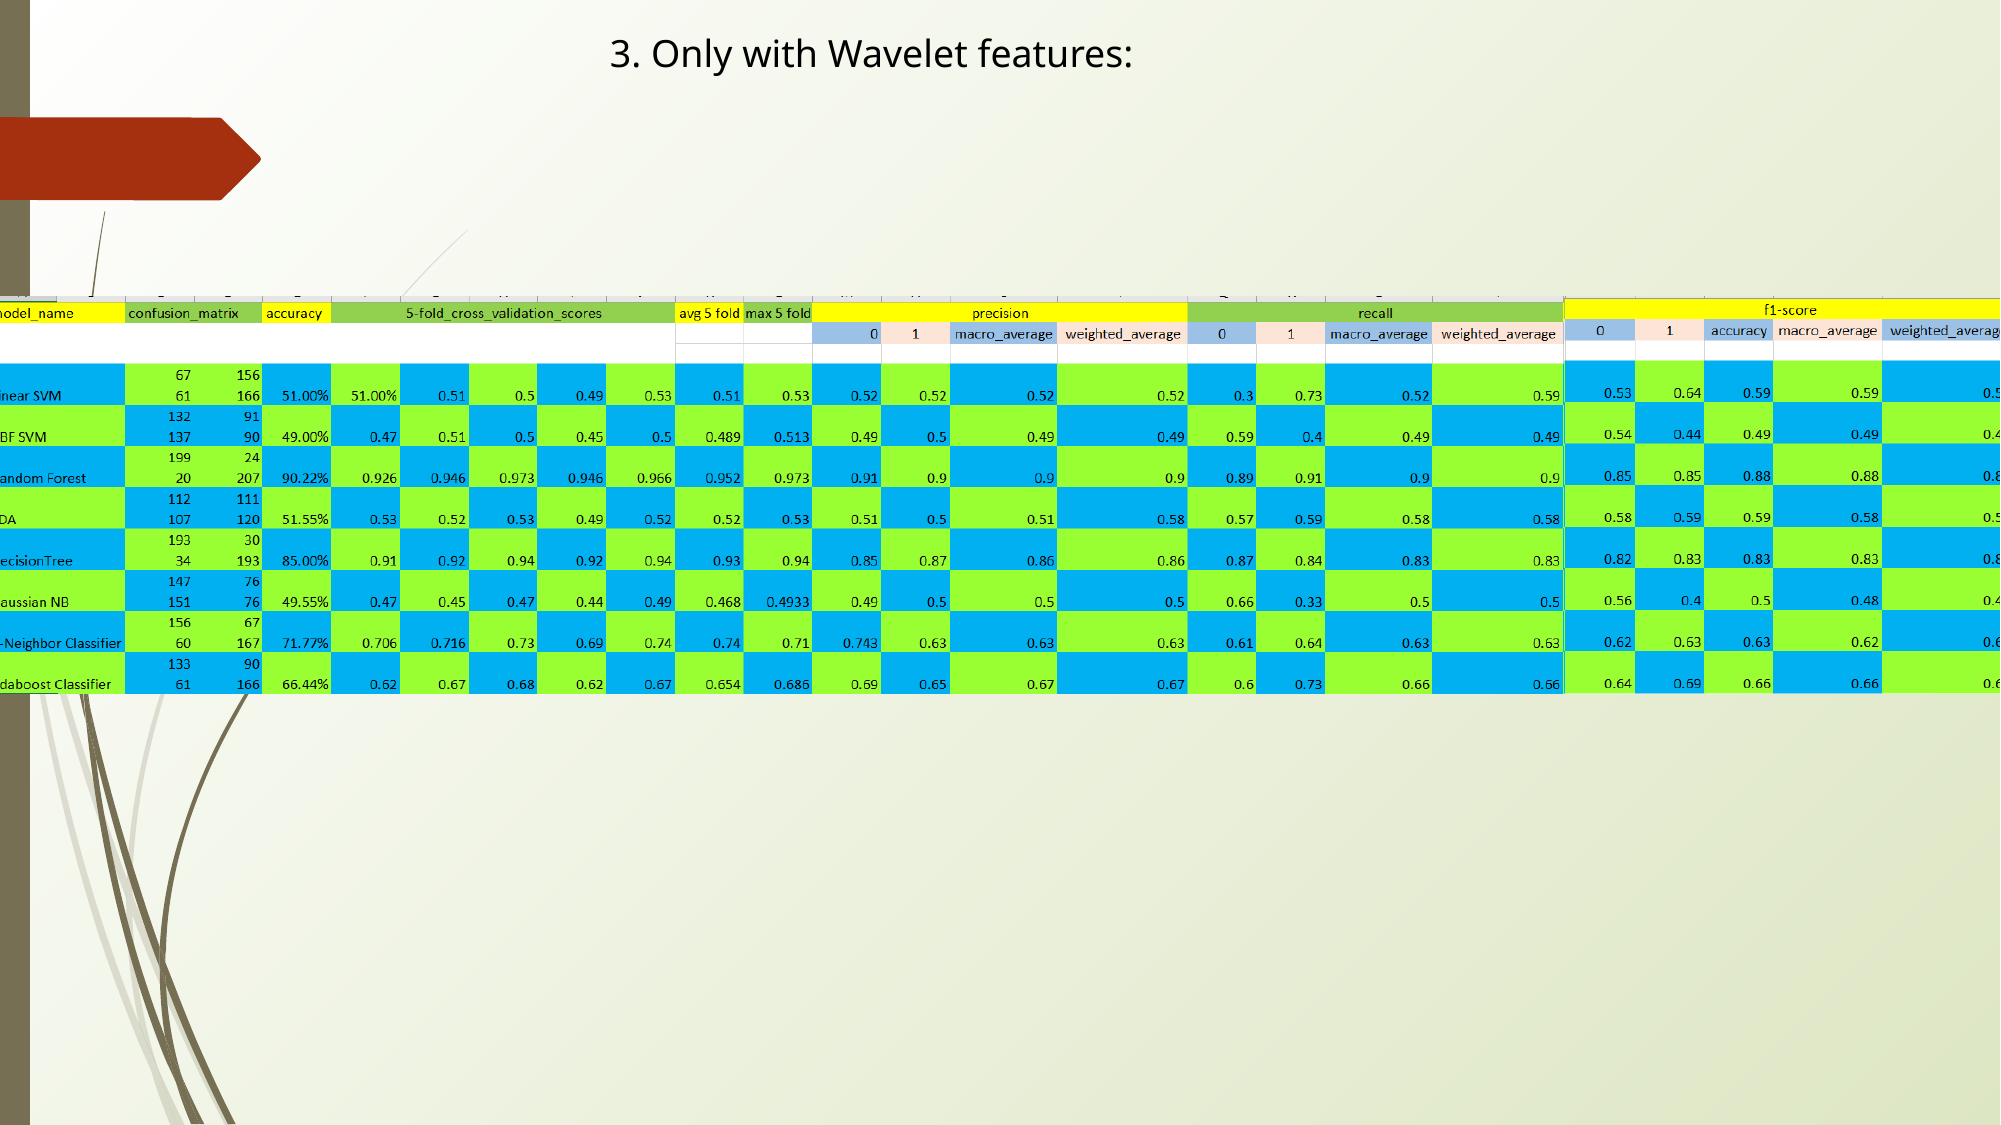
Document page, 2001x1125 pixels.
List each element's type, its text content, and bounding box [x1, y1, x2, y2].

picture [882, 529, 949, 569]
picture [951, 571, 1056, 610]
picture [263, 653, 330, 694]
picture [0, 488, 124, 528]
picture [332, 612, 399, 651]
picture [676, 653, 743, 694]
picture [813, 488, 880, 528]
picture [1566, 652, 1634, 694]
picture [676, 571, 743, 610]
picture [1326, 653, 1431, 694]
picture [1058, 529, 1187, 569]
picture [538, 653, 605, 694]
picture [126, 529, 261, 569]
picture [1566, 569, 1634, 609]
picture [676, 488, 743, 528]
picture [1705, 569, 1772, 609]
picture [470, 612, 536, 651]
picture [1636, 528, 1703, 567]
picture [1433, 447, 1562, 486]
picture [538, 406, 605, 445]
picture [813, 571, 880, 610]
picture [0, 406, 124, 445]
picture [1058, 612, 1187, 651]
picture [1705, 486, 1772, 526]
picture [1883, 403, 2000, 443]
picture [1188, 653, 1255, 694]
picture [1188, 571, 1255, 610]
picture [951, 653, 1056, 694]
picture [263, 571, 330, 610]
picture [1636, 444, 1703, 484]
picture [1257, 529, 1324, 569]
text_box 3. Only with Wavelet features: [594, 22, 1171, 83]
picture [1883, 569, 2000, 609]
picture [1774, 444, 1881, 484]
picture [607, 612, 674, 651]
picture [1883, 652, 2000, 694]
picture [676, 406, 743, 445]
picture [1433, 529, 1562, 569]
picture [607, 447, 674, 486]
picture [882, 447, 949, 486]
picture [1774, 611, 1881, 650]
picture [813, 406, 880, 445]
picture [1433, 612, 1562, 651]
picture [1257, 612, 1324, 651]
picture [951, 406, 1056, 445]
picture [1774, 528, 1881, 567]
picture [0, 295, 2000, 404]
picture [263, 488, 330, 528]
picture [263, 406, 330, 445]
picture [951, 488, 1056, 528]
picture [744, 612, 811, 651]
picture [401, 406, 468, 445]
picture [1257, 447, 1324, 486]
picture [813, 653, 880, 694]
picture [538, 488, 605, 528]
picture [401, 488, 468, 528]
picture [470, 529, 536, 569]
picture [882, 612, 949, 651]
picture [1705, 652, 1772, 694]
picture [1326, 571, 1431, 610]
picture [0, 653, 124, 694]
picture [607, 529, 674, 569]
picture [1705, 403, 1772, 443]
picture [126, 612, 261, 651]
picture [126, 447, 261, 486]
picture [1326, 488, 1431, 528]
picture [401, 653, 468, 694]
picture [332, 529, 399, 569]
picture [332, 447, 399, 486]
picture [1883, 486, 2000, 526]
picture [470, 447, 536, 486]
picture [1566, 486, 1634, 526]
picture [0, 571, 124, 610]
picture [538, 571, 605, 610]
picture [1636, 611, 1703, 650]
picture [1188, 406, 1255, 445]
picture [1566, 403, 1634, 443]
picture [744, 529, 811, 569]
picture [1188, 488, 1255, 528]
picture [1326, 406, 1431, 445]
picture [1058, 447, 1187, 486]
picture [744, 447, 811, 486]
picture [401, 571, 468, 610]
